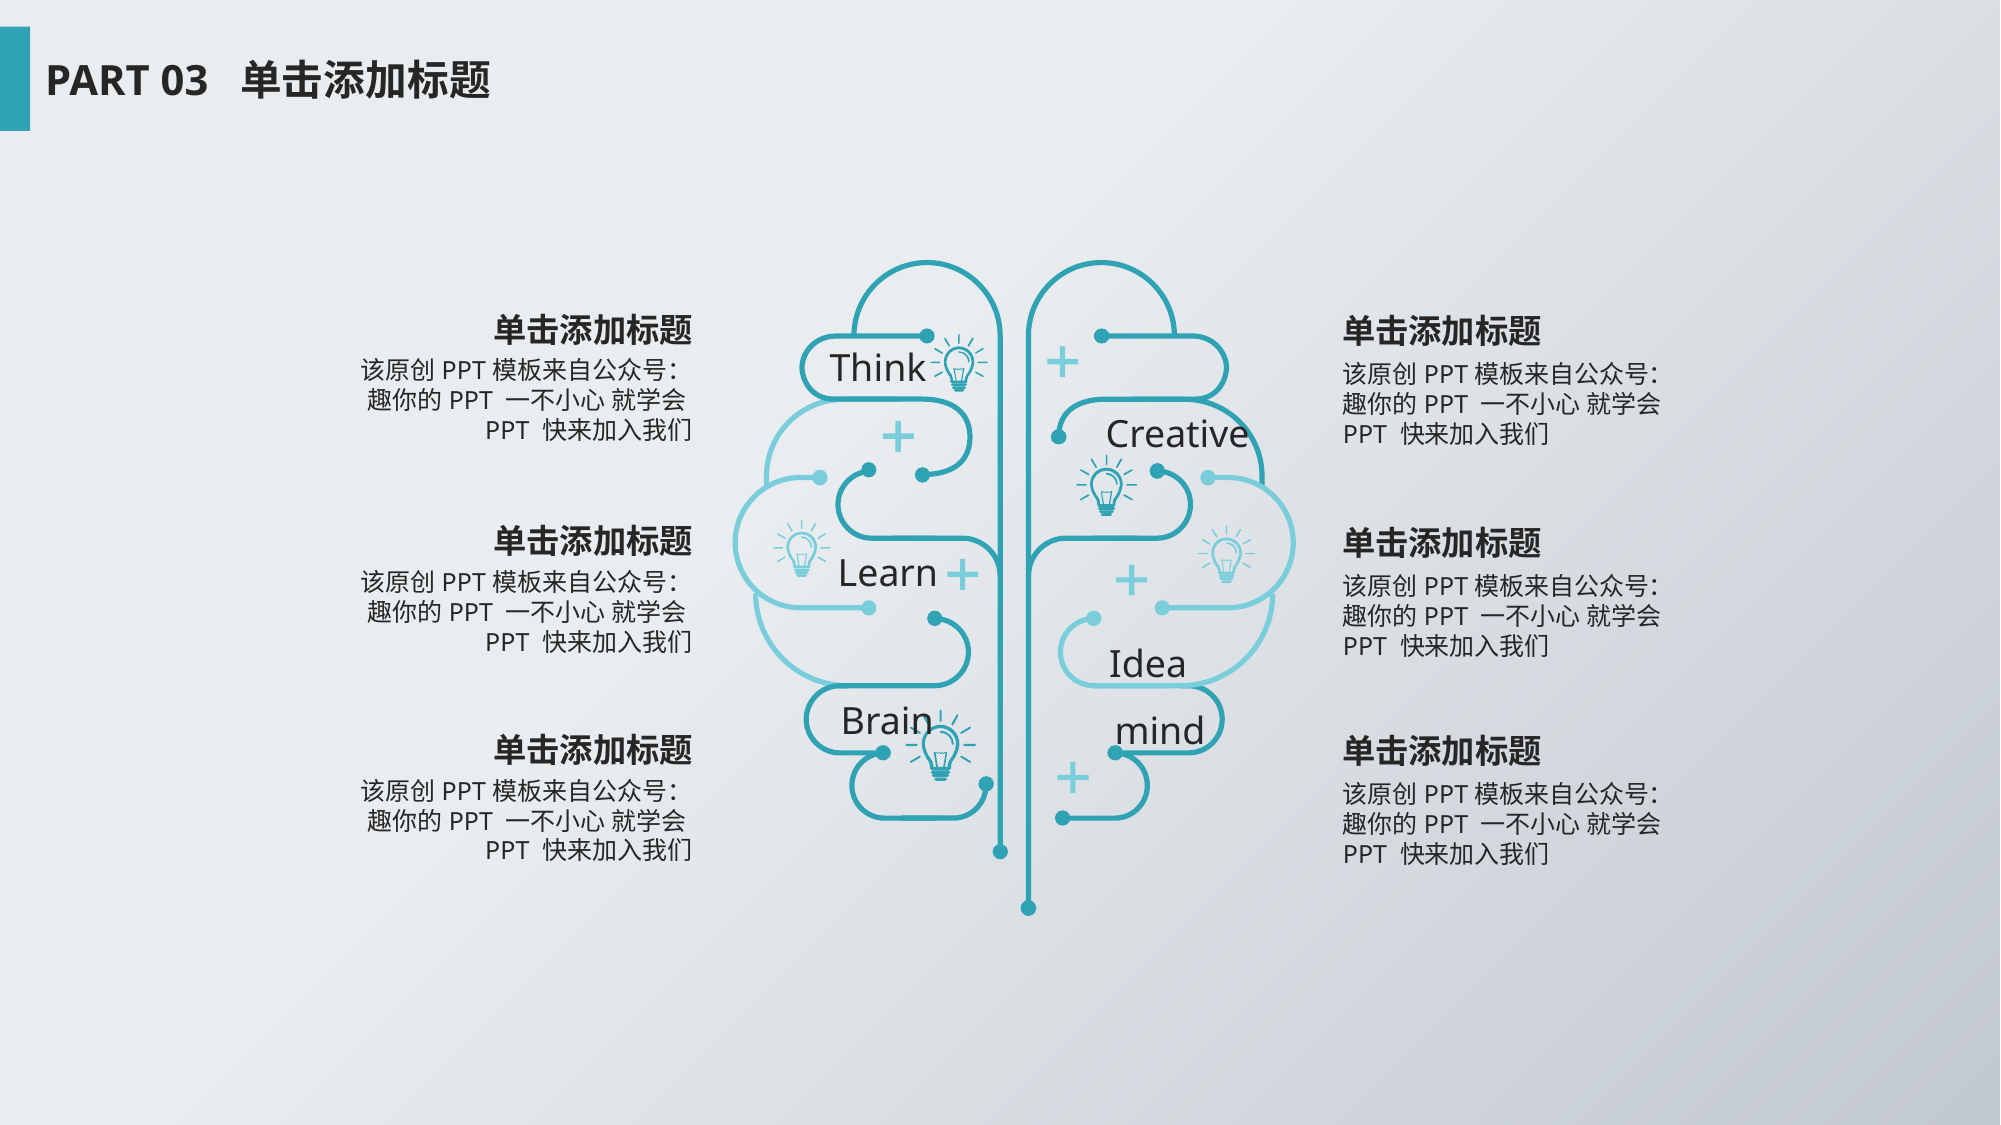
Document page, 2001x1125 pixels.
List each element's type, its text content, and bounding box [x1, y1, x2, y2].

text_box [943, 754, 947, 766]
text_box [943, 346, 975, 383]
text_box [812, 469, 828, 486]
text_box [963, 743, 977, 747]
text_box [1054, 810, 1071, 826]
text_box Idea [1094, 632, 1203, 693]
text_box [1128, 564, 1135, 577]
text_box [810, 522, 817, 532]
text_box [934, 777, 948, 781]
text_box [861, 462, 877, 478]
text_box [1057, 774, 1089, 781]
text_box 该原创PPT模板来自公众号：趣你的PPT 一不小心 就学会PPT 快来加入我们 [343, 767, 707, 873]
text_box [934, 755, 938, 766]
text_box [1047, 358, 1079, 365]
text_box [766, 400, 876, 486]
text_box [875, 750, 891, 761]
text_box [1100, 512, 1113, 516]
text_box [1201, 562, 1211, 569]
text_box [1167, 689, 1216, 699]
text_box [786, 522, 793, 532]
text_box Learn [822, 541, 953, 602]
text_box [1124, 472, 1191, 539]
text_box [1149, 463, 1165, 479]
text_box 单击添加标题 [1327, 518, 1626, 565]
text_box [930, 770, 951, 774]
text_box [953, 571, 979, 577]
text_box [1070, 781, 1076, 793]
text_box [978, 776, 994, 792]
text_box [895, 439, 901, 452]
text_box [960, 558, 966, 571]
text_box [1020, 900, 1037, 917]
text_box [953, 388, 965, 392]
text_box [975, 347, 984, 354]
text_box [960, 755, 971, 763]
text_box [794, 571, 809, 575]
text_box [1080, 494, 1090, 501]
text_box [901, 788, 986, 819]
text_box [1154, 600, 1170, 616]
text_box [914, 467, 931, 483]
text_box [1028, 538, 1138, 576]
text_box [819, 396, 871, 400]
text_box 该原创PPT模板来自公众号：趣你的PPT 一不小心 就学会PPT 快来加入我们 [343, 559, 707, 664]
text_box [1090, 467, 1123, 507]
text_box [1162, 477, 1294, 608]
text_box [1128, 583, 1135, 596]
text_box [967, 337, 974, 347]
text_box [895, 420, 901, 433]
text_box [1225, 542, 1238, 554]
text_box [919, 328, 935, 336]
text_box [755, 593, 848, 685]
text_box [1225, 463, 1263, 486]
text_box [951, 714, 959, 726]
text_box [806, 685, 850, 750]
text_box [786, 531, 818, 569]
text_box [1123, 494, 1133, 501]
text_box [1201, 539, 1211, 545]
text_box [1197, 593, 1273, 683]
text_box 单击添加标题 [1327, 306, 1626, 353]
text_box 单击添加标题 [408, 513, 708, 568]
text_box [776, 556, 786, 563]
text_box [1159, 335, 1227, 400]
text_box [909, 755, 921, 763]
text_box [776, 533, 786, 539]
text_box [801, 536, 813, 548]
text_box [1242, 562, 1252, 569]
text_box [1105, 472, 1118, 486]
text_box [1200, 469, 1216, 486]
text_box [1093, 328, 1110, 344]
text_box [922, 726, 960, 770]
text_box mind [1099, 699, 1221, 760]
text_box [851, 754, 929, 819]
text_box Think [814, 336, 942, 396]
text_box [853, 262, 1001, 571]
text_box [1070, 761, 1076, 774]
text_box [801, 343, 814, 393]
text_box [844, 623, 951, 686]
text_box [1086, 610, 1102, 627]
text_box [944, 337, 950, 347]
text_box Brain [825, 689, 949, 750]
text_box [961, 368, 965, 380]
text_box [1059, 365, 1066, 378]
text_box 单击添加标题 [408, 721, 708, 777]
text_box [1086, 656, 1094, 686]
text_box [1068, 760, 1148, 819]
text_box [861, 602, 877, 616]
text_box 单击添加标题 [1327, 727, 1626, 774]
text_box [1123, 469, 1133, 476]
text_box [0, 26, 753, 131]
text_box [960, 577, 966, 590]
text_box [1050, 429, 1067, 445]
text_box [929, 565, 1001, 844]
text_box [960, 726, 971, 734]
text_box Creative [1090, 403, 1265, 463]
text_box [891, 538, 1001, 576]
text_box [817, 533, 827, 539]
text_box [1218, 574, 1235, 578]
text_box 该原创PPT模板来自公众号：趣你的PPT 一不小心 就学会PPT 快来加入我们 [1342, 359, 1690, 448]
text_box [1100, 624, 1110, 632]
text_box [882, 433, 914, 439]
text_box 该原创PPT模板来自公众号：趣你的PPT 一不小心 就学会PPT 快来加入我们 [1342, 779, 1690, 868]
text_box [1115, 577, 1148, 583]
text_box [735, 477, 863, 608]
text_box 该原创PPT模板来自公众号：趣你的PPT 一不小心 就学会PPT 快来加入我们 [1342, 571, 1690, 660]
text_box [796, 553, 800, 565]
text_box [1211, 528, 1218, 538]
text_box [1211, 537, 1242, 574]
text_box [1059, 346, 1066, 358]
text_box [949, 734, 954, 745]
text_box 该原创PPT模板来自公众号：趣你的PPT 一不小心 就学会PPT 快来加入我们 [343, 347, 707, 453]
text_box [927, 610, 943, 627]
text_box [931, 773, 950, 778]
text_box [1080, 469, 1090, 476]
text_box [793, 568, 810, 572]
text_box [958, 351, 970, 363]
text_box [992, 844, 1008, 860]
text_box 单击添加标题 [408, 301, 708, 356]
text_box [1028, 262, 1175, 570]
text_box [837, 472, 910, 539]
text_box [1028, 544, 1122, 900]
